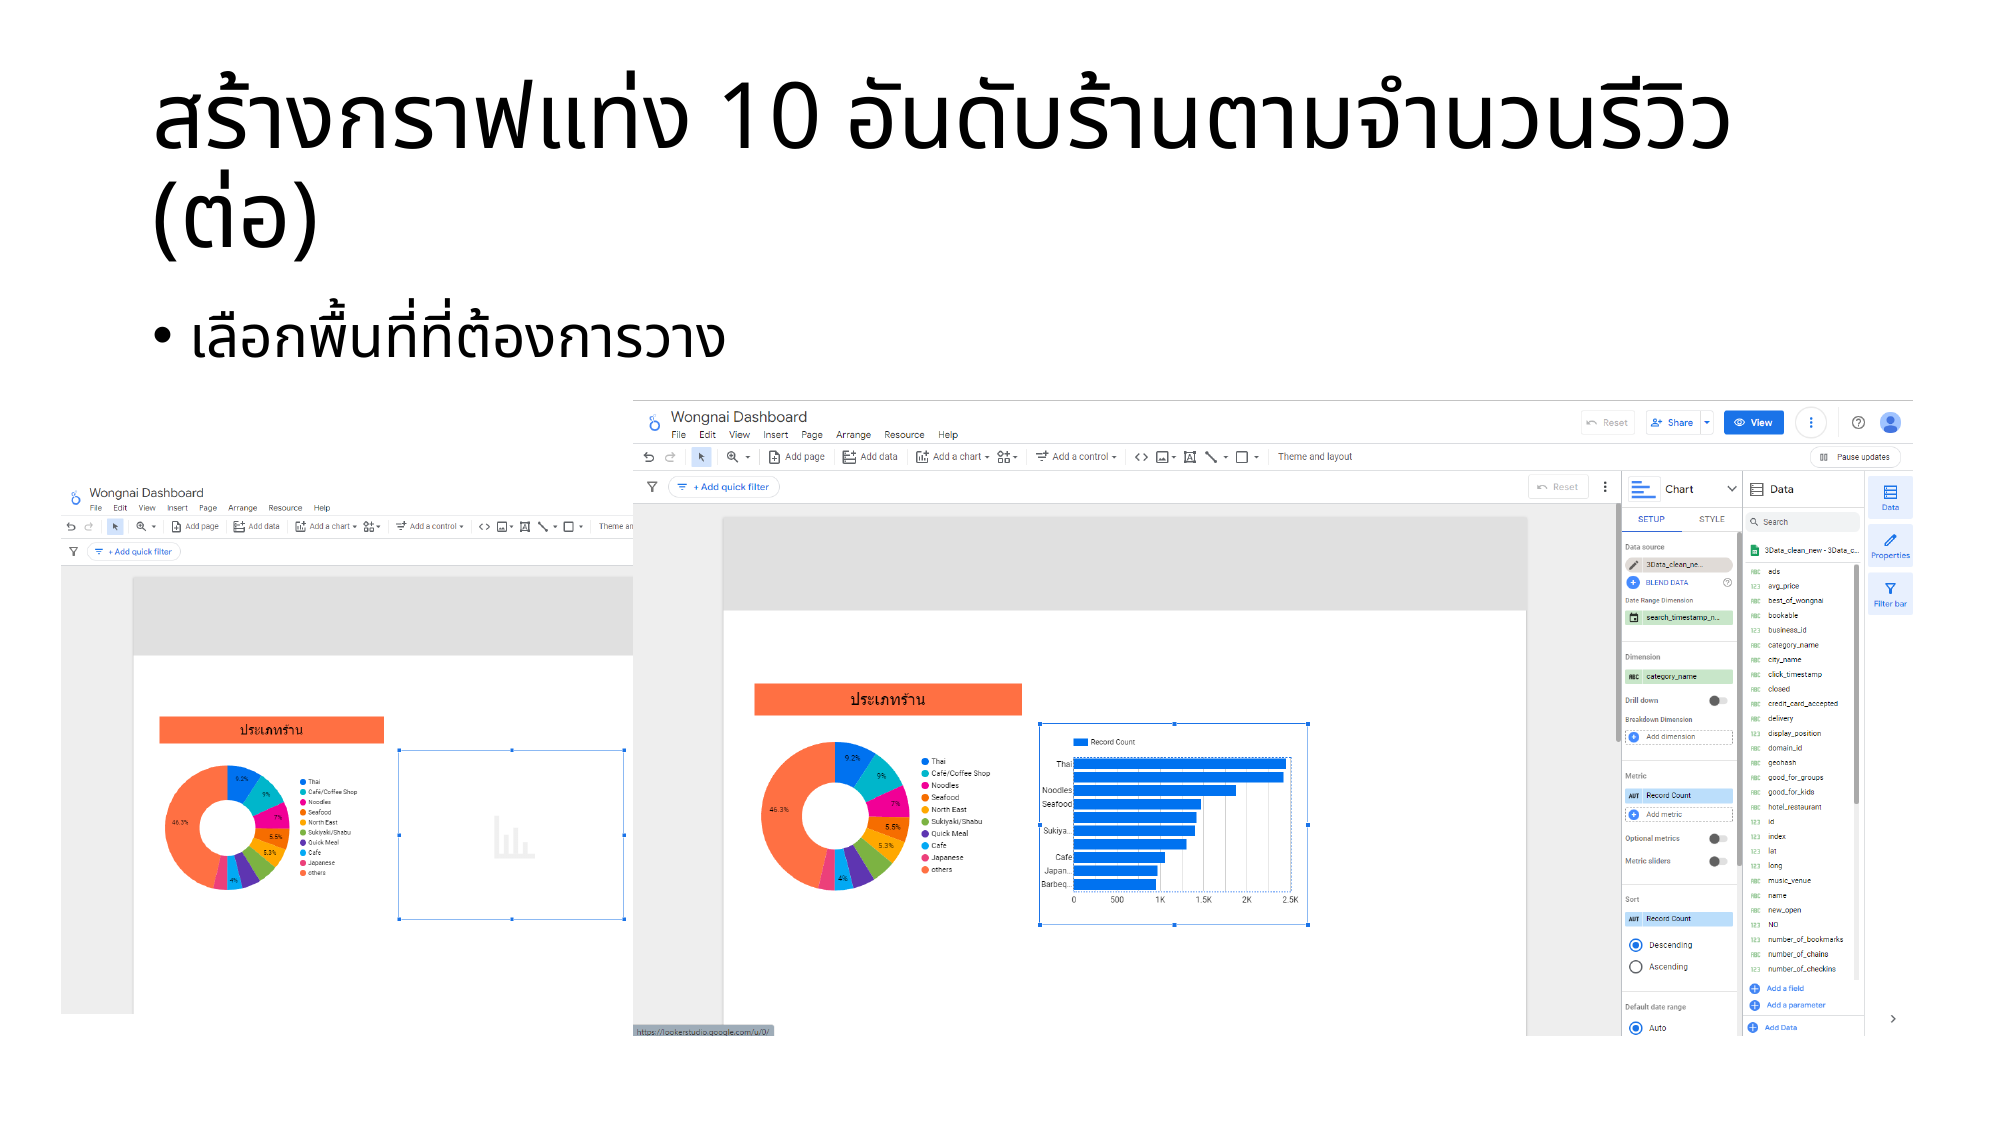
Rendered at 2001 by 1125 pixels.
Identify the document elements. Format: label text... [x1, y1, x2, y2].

title สร้างกราฟแท่ง 10 อันดับร้านตามจำนวนรีวิว (ต่อ) [137, 59, 1863, 278]
list เลือกพื้นที่ที่ต้องการวาง [137, 299, 1863, 480]
picture [61, 399, 1914, 1036]
